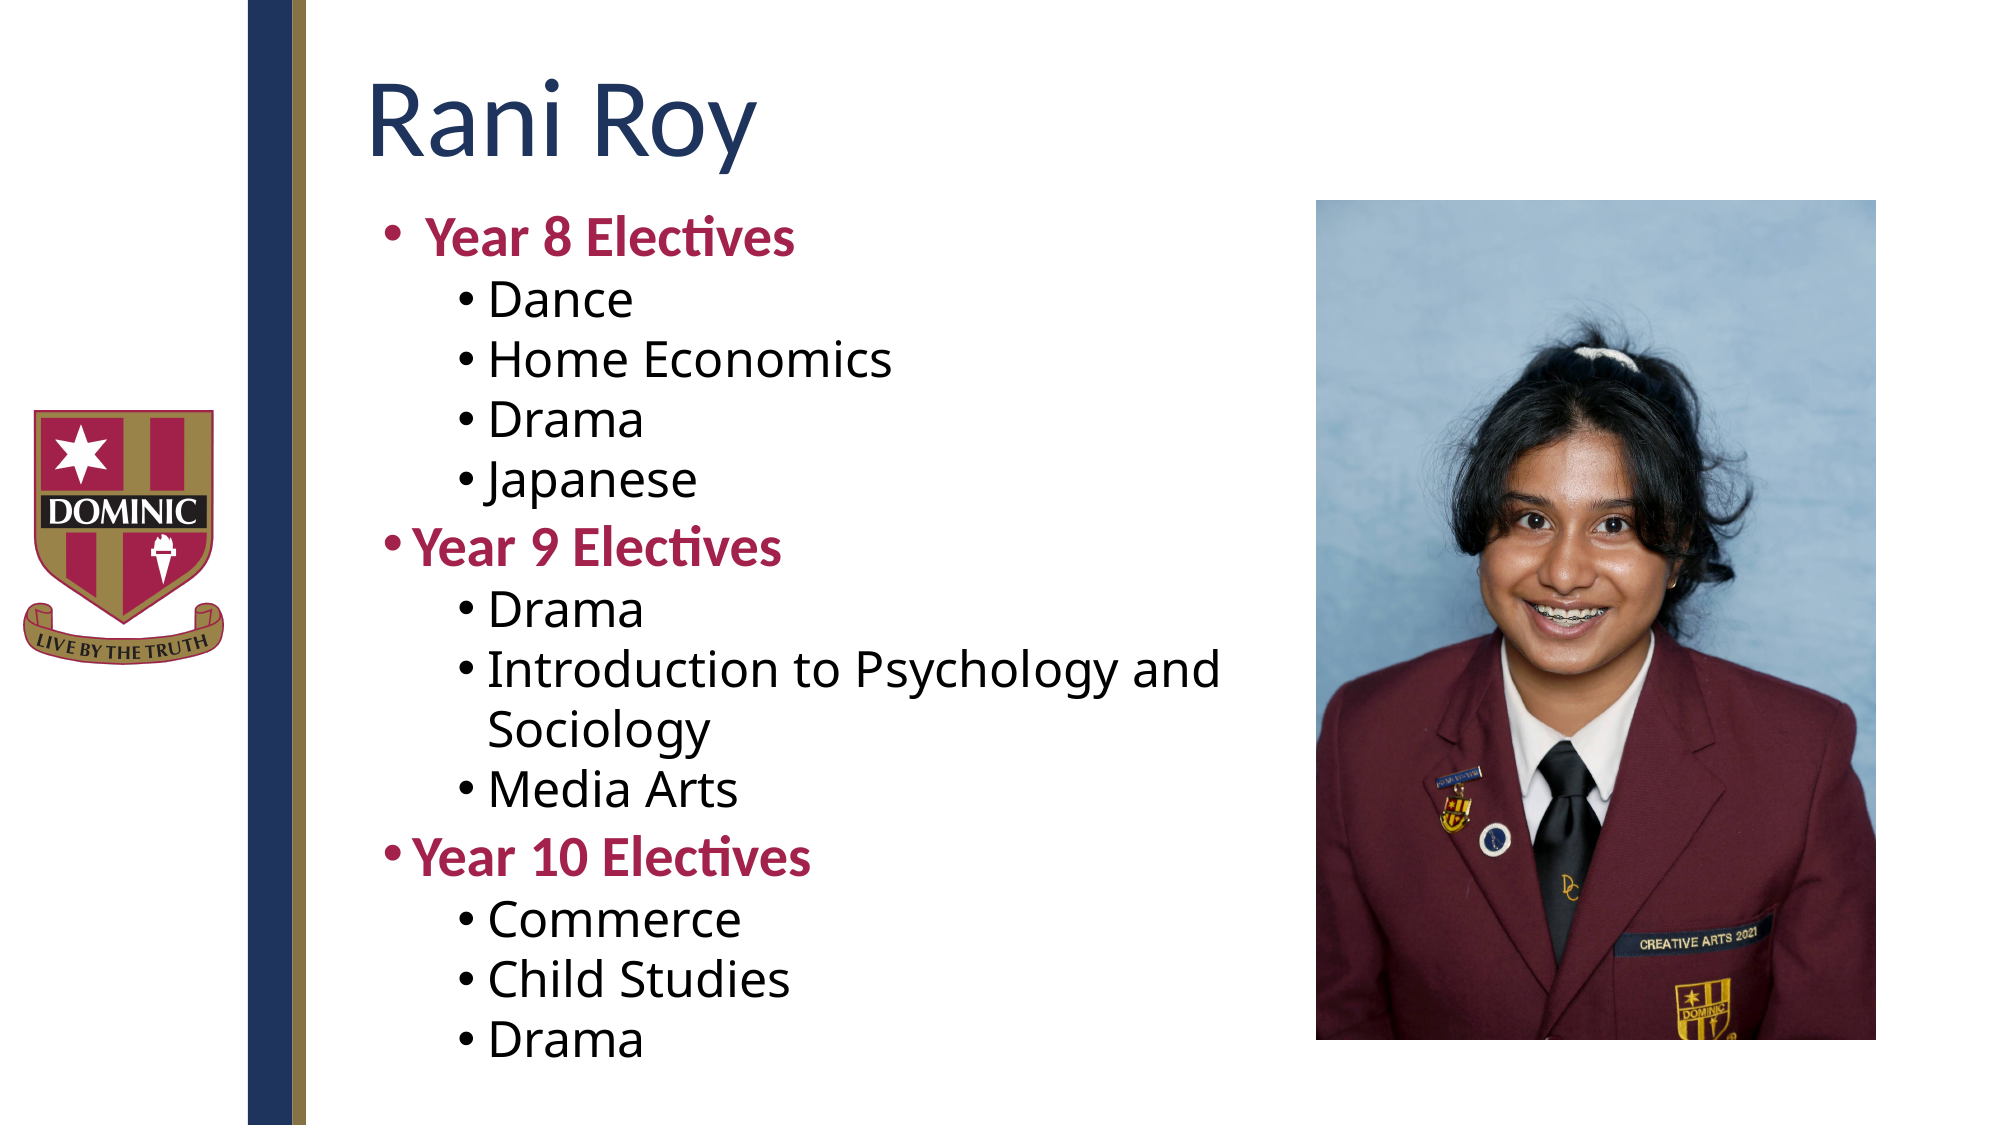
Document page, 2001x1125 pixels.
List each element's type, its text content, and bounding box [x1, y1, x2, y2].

text_box [291, 0, 307, 1125]
text_box Rani Roy [350, 36, 1868, 186]
text_box Year 8 Electives Dance Home Economics Drama Japanese Year 9 Electives Drama Introduction to Psychology and Sociology Media Arts Year 10 Electives Commerce Child Studies Drama [350, 190, 1273, 1076]
picture [1316, 200, 1876, 1040]
text_box [247, 0, 291, 1125]
picture [23, 410, 224, 665]
